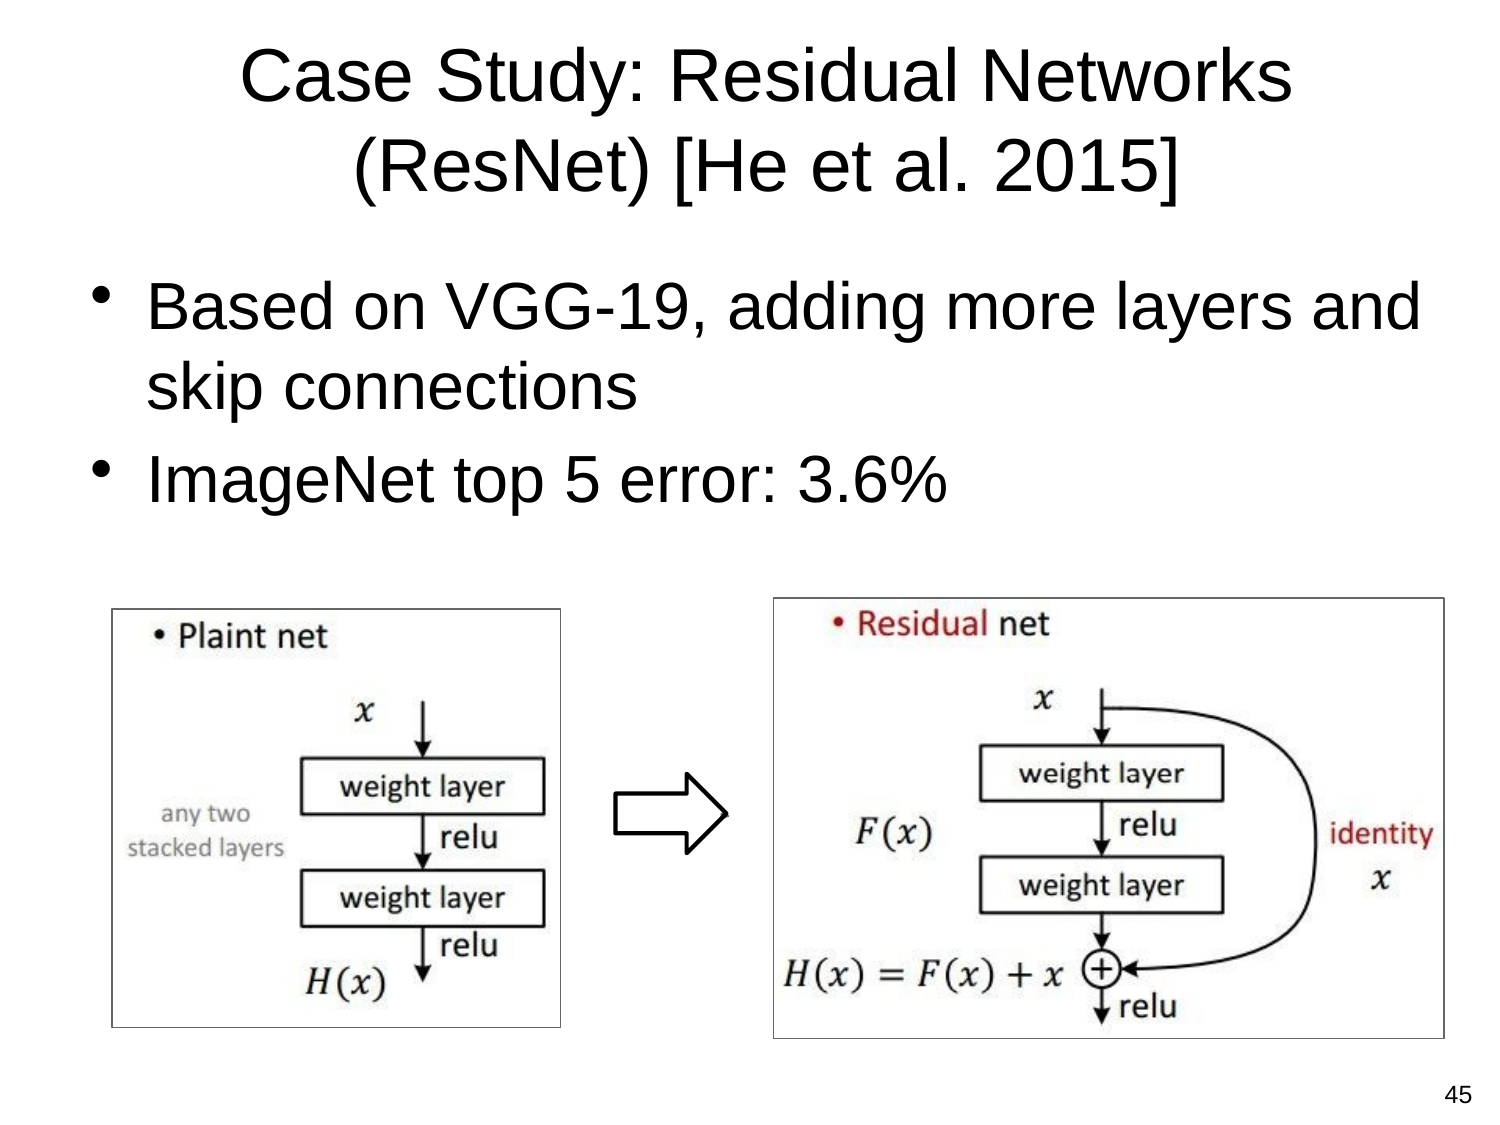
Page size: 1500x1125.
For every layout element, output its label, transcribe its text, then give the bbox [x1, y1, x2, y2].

list Based on VGG-19, adding more layers and skip connections ImageNet top 5 error: 3.6% [74, 255, 1483, 1051]
slide_number 45 [1137, 1070, 1488, 1112]
title Case Study: Residual Networks (ResNet) [He et al. 2015] [74, 44, 1459, 188]
text_box [615, 773, 727, 854]
text_box [773, 597, 1444, 1039]
text_box [112, 608, 561, 1028]
